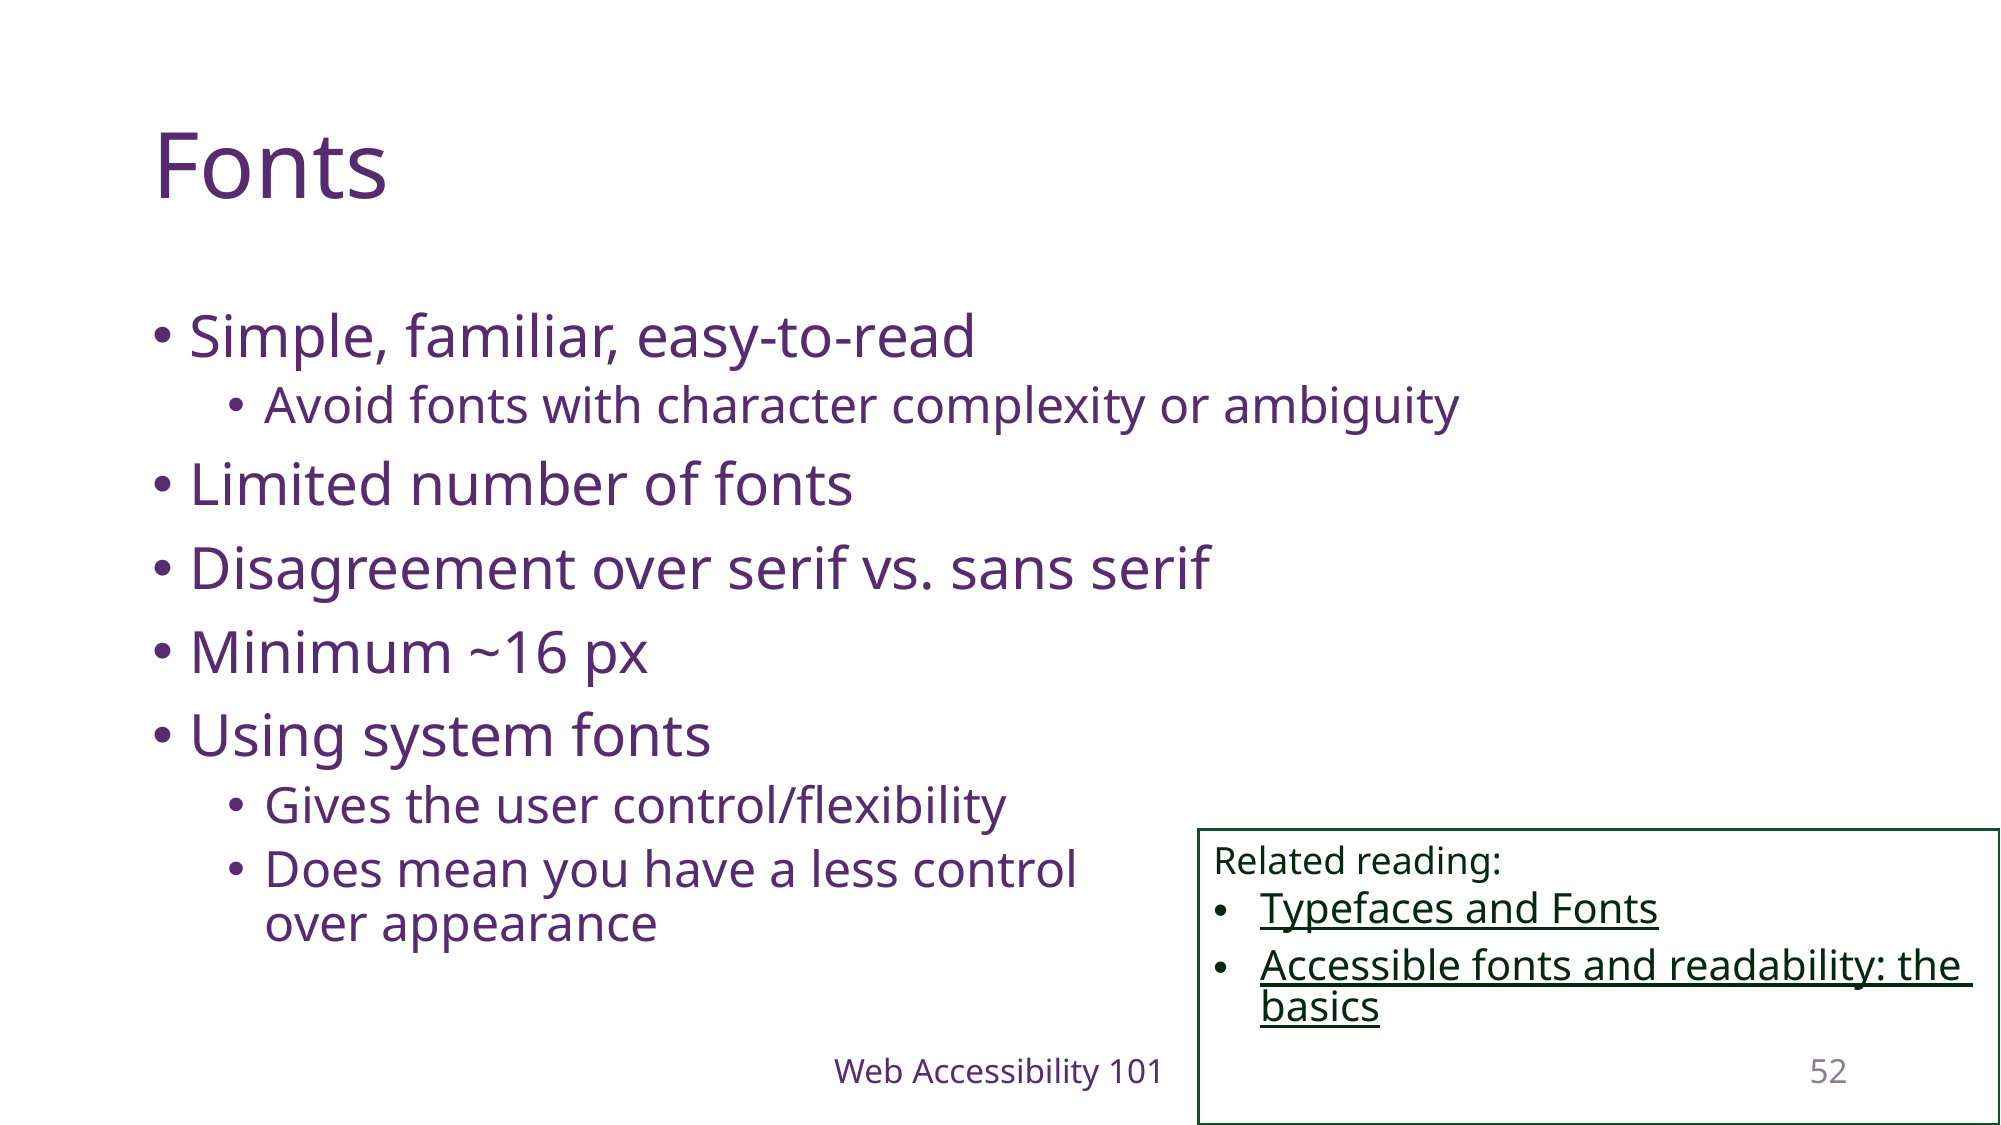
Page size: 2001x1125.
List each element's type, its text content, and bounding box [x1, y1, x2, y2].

list Simple, familiar, easy-to-read Avoid fonts with character complexity or ambiguity Limited number of fonts Disagreement over serif vs. sans serif Minimum ~16 px Using system fonts Gives the user control/flexibility Does mean you have a less control over appearance [137, 299, 1863, 1014]
text_box Related reading: Typefaces and Fonts Accessible fonts and readability: the basics [1197, 828, 2000, 1125]
title Fonts [137, 59, 1863, 278]
footer Web Accessibility 101 [662, 1042, 1197, 1103]
